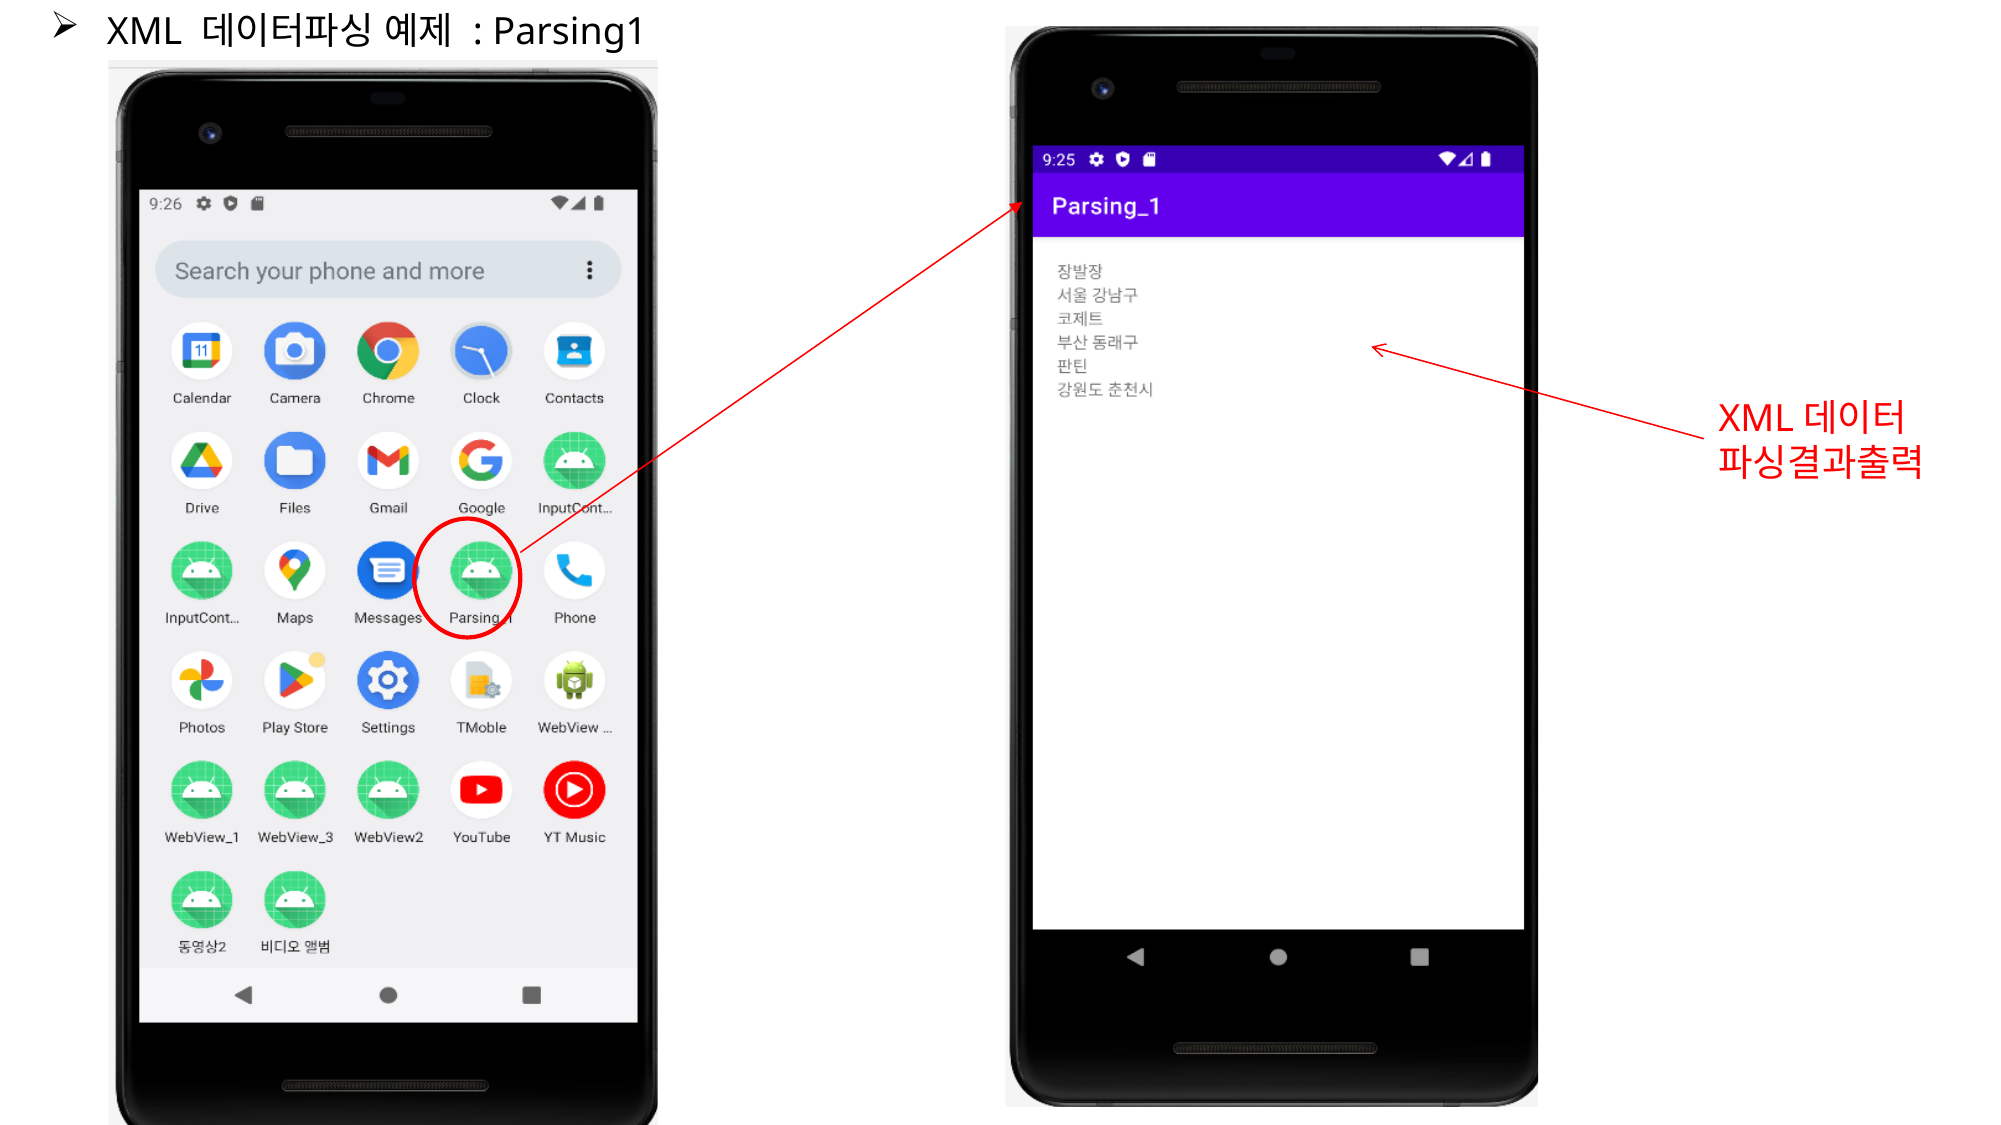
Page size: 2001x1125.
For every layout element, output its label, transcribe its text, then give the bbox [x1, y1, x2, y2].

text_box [1370, 346, 1694, 440]
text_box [520, 201, 1023, 553]
text_box XML 데이터파싱 예제 : Parsing1 [35, 0, 663, 60]
text_box XML데이터 파싱결과출력 [1703, 386, 1941, 492]
picture [108, 60, 658, 1125]
picture [1005, 26, 1539, 1107]
